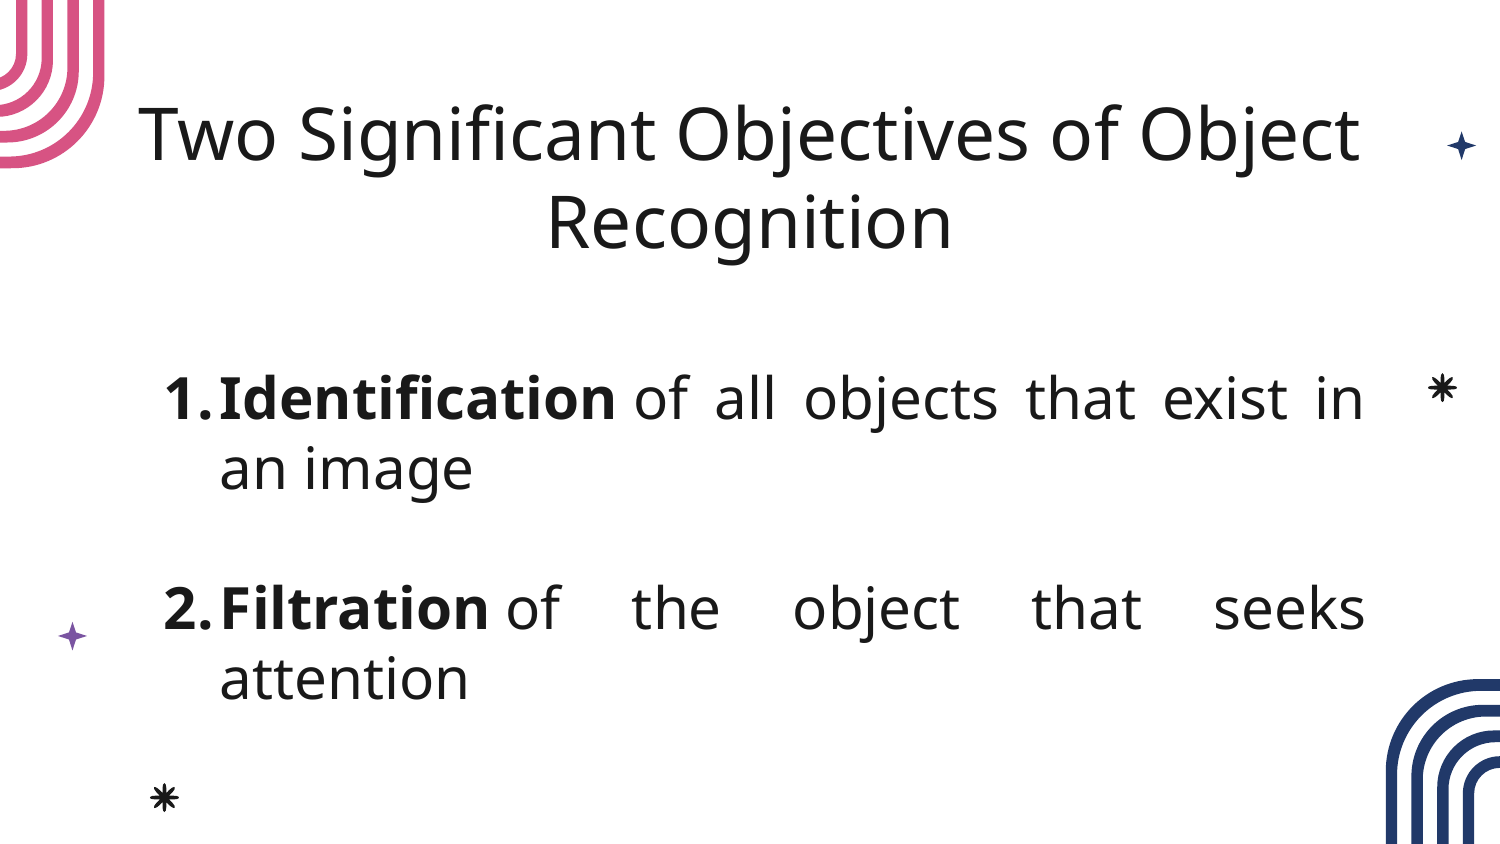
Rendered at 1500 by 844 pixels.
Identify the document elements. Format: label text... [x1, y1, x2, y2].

list Identification of all objects that exist in an image Filtration of the object that seeks attention [117, 346, 1382, 740]
title Two Significant Objectives of Object Recognition [118, 72, 1382, 167]
